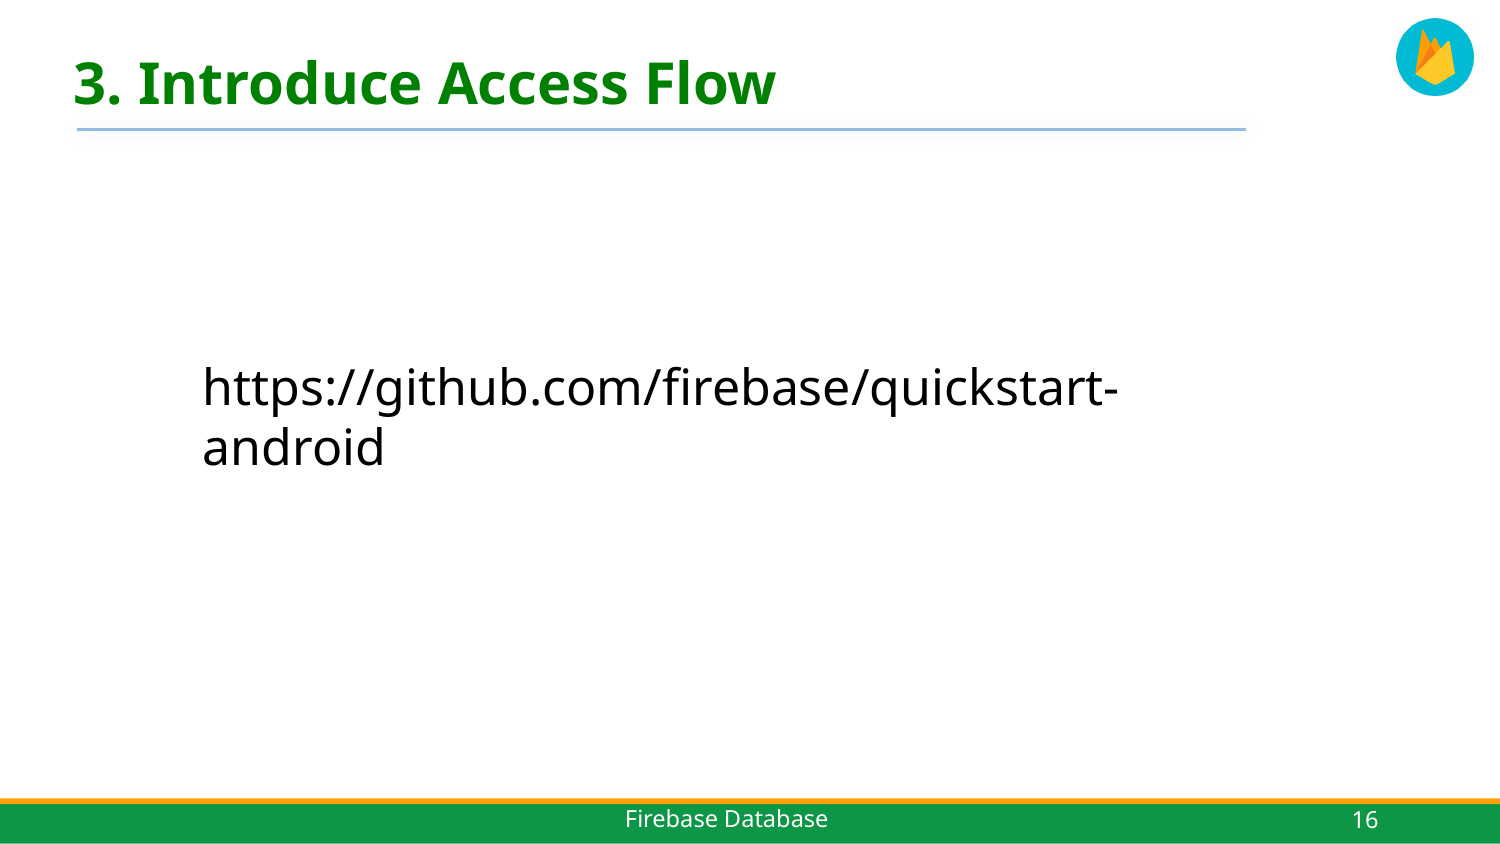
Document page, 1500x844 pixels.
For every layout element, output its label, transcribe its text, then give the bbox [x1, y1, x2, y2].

footer Firebase Database [527, 802, 927, 843]
list https://github.com/firebase/quickstart-android [193, 346, 1212, 502]
picture [1396, 18, 1474, 96]
slide_number 16 [1074, 799, 1388, 844]
title 3. Introduce Access Flow [64, 0, 1371, 126]
